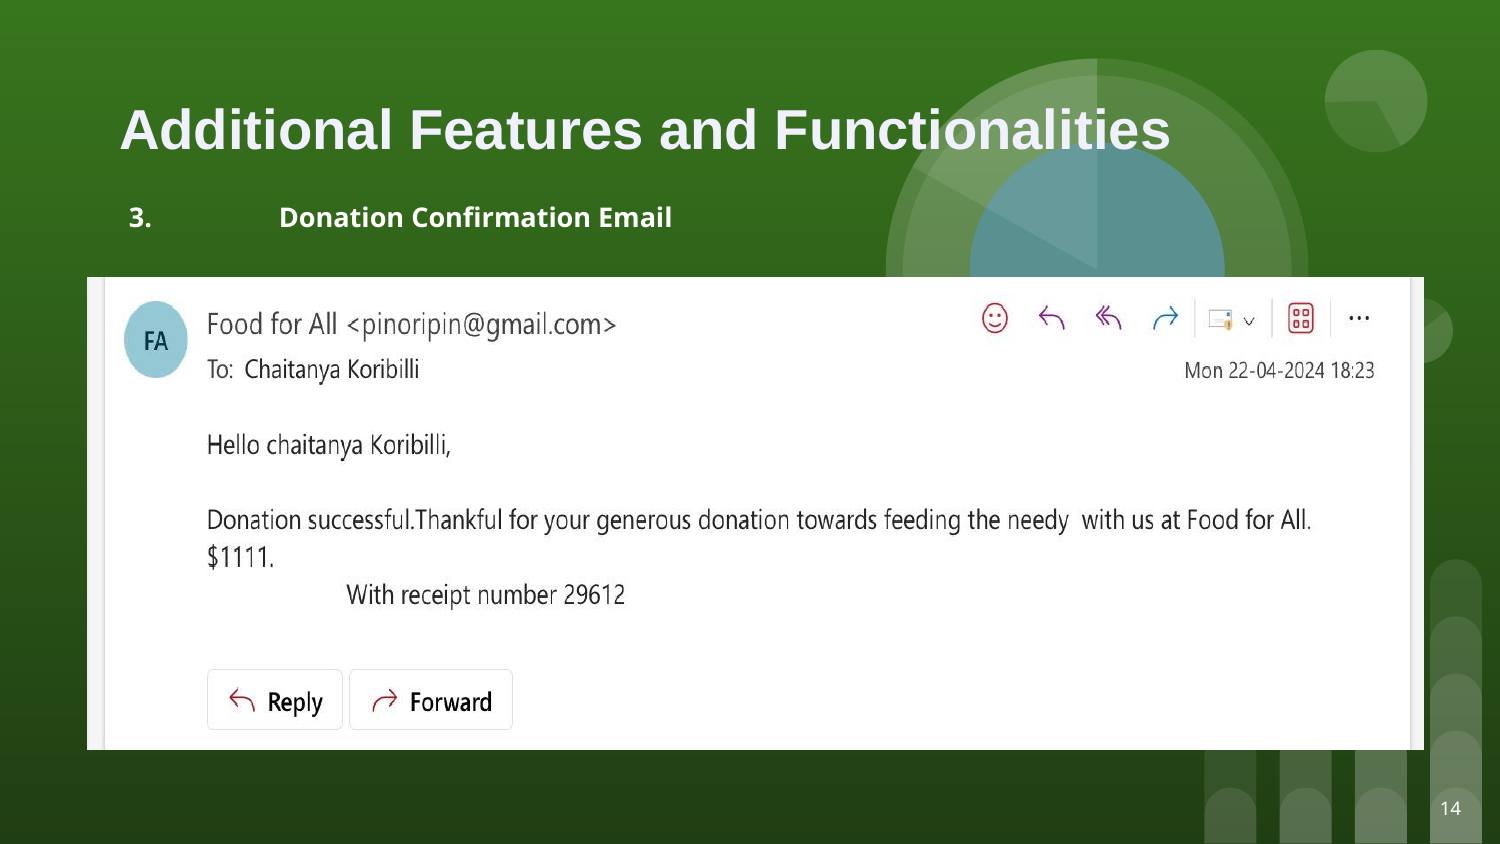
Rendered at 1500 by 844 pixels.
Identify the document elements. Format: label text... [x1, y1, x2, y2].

text_box 3. Donation Confirmation Email [113, 185, 843, 251]
picture [87, 277, 1425, 750]
text_box Additional Features and Functionalities [29, 77, 1315, 213]
slide_number ‹#› [1386, 777, 1477, 842]
